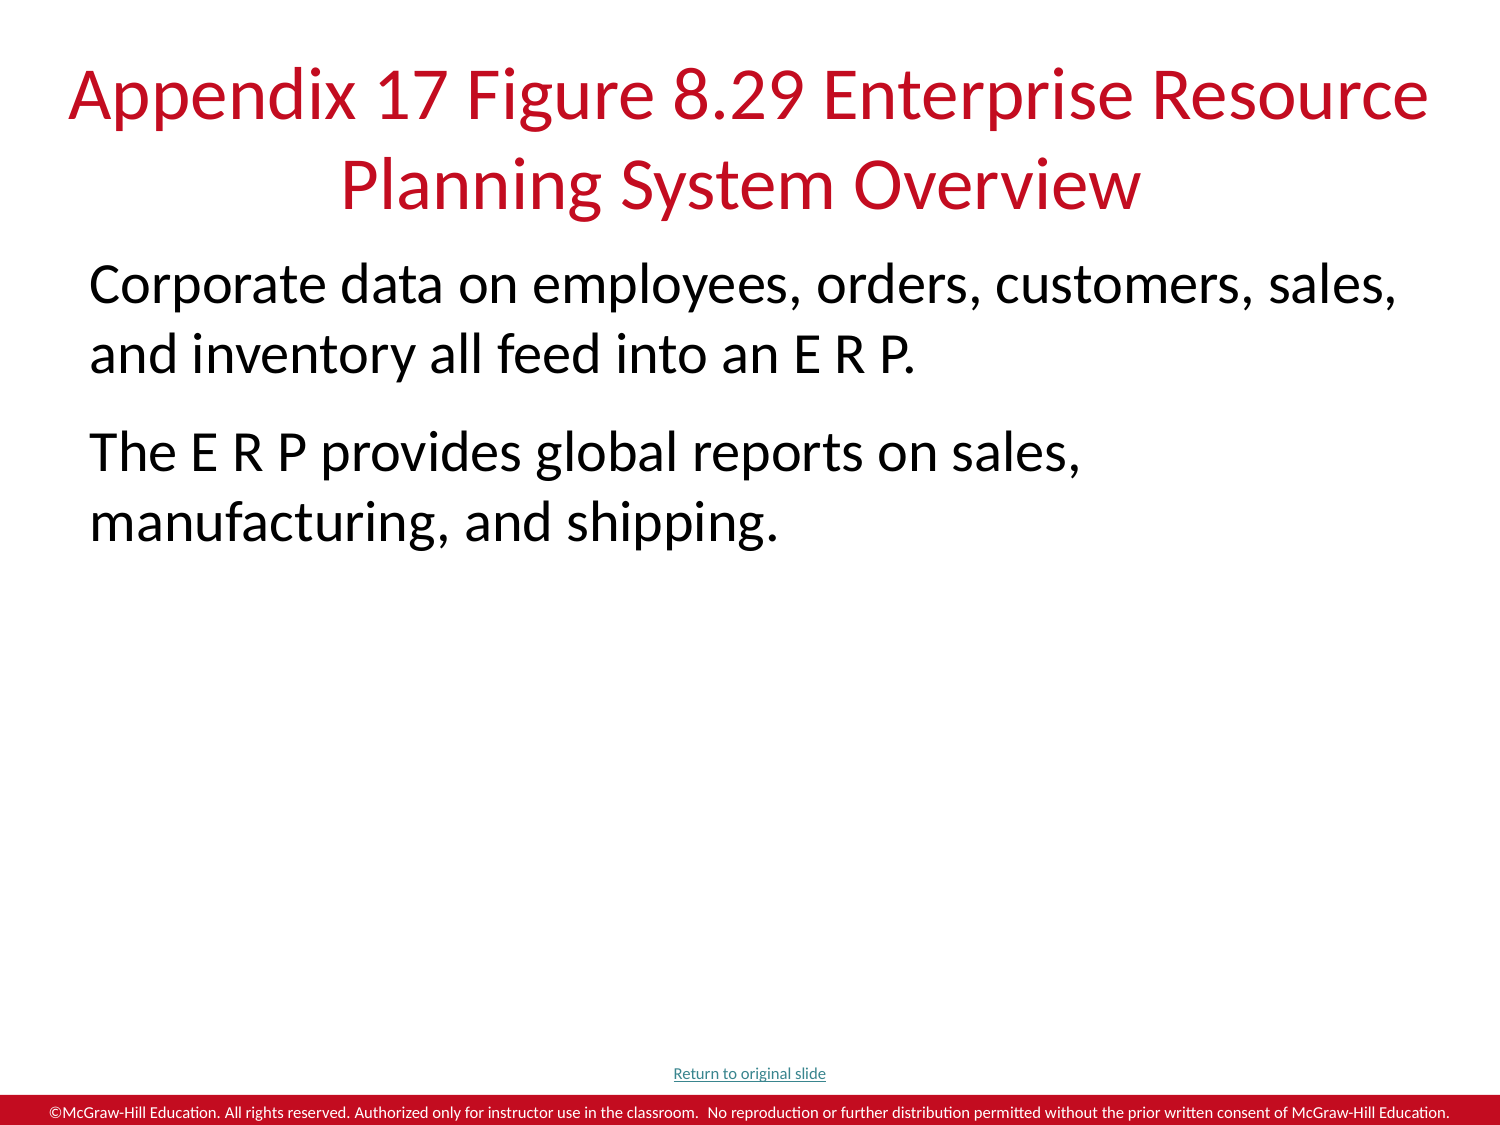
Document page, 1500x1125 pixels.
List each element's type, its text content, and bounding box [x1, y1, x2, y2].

list Return to original slide [568, 1062, 932, 1092]
list Corporate data on employees, orders, customers, sales, and inventory all feed into an E R P. The E R P provides global reports on sales, manufacturing, and shipping. [75, 237, 1425, 1063]
title Appendix 17 Figure 8.29 Enterprise Resource Planning System Overview [0, 37, 1500, 138]
